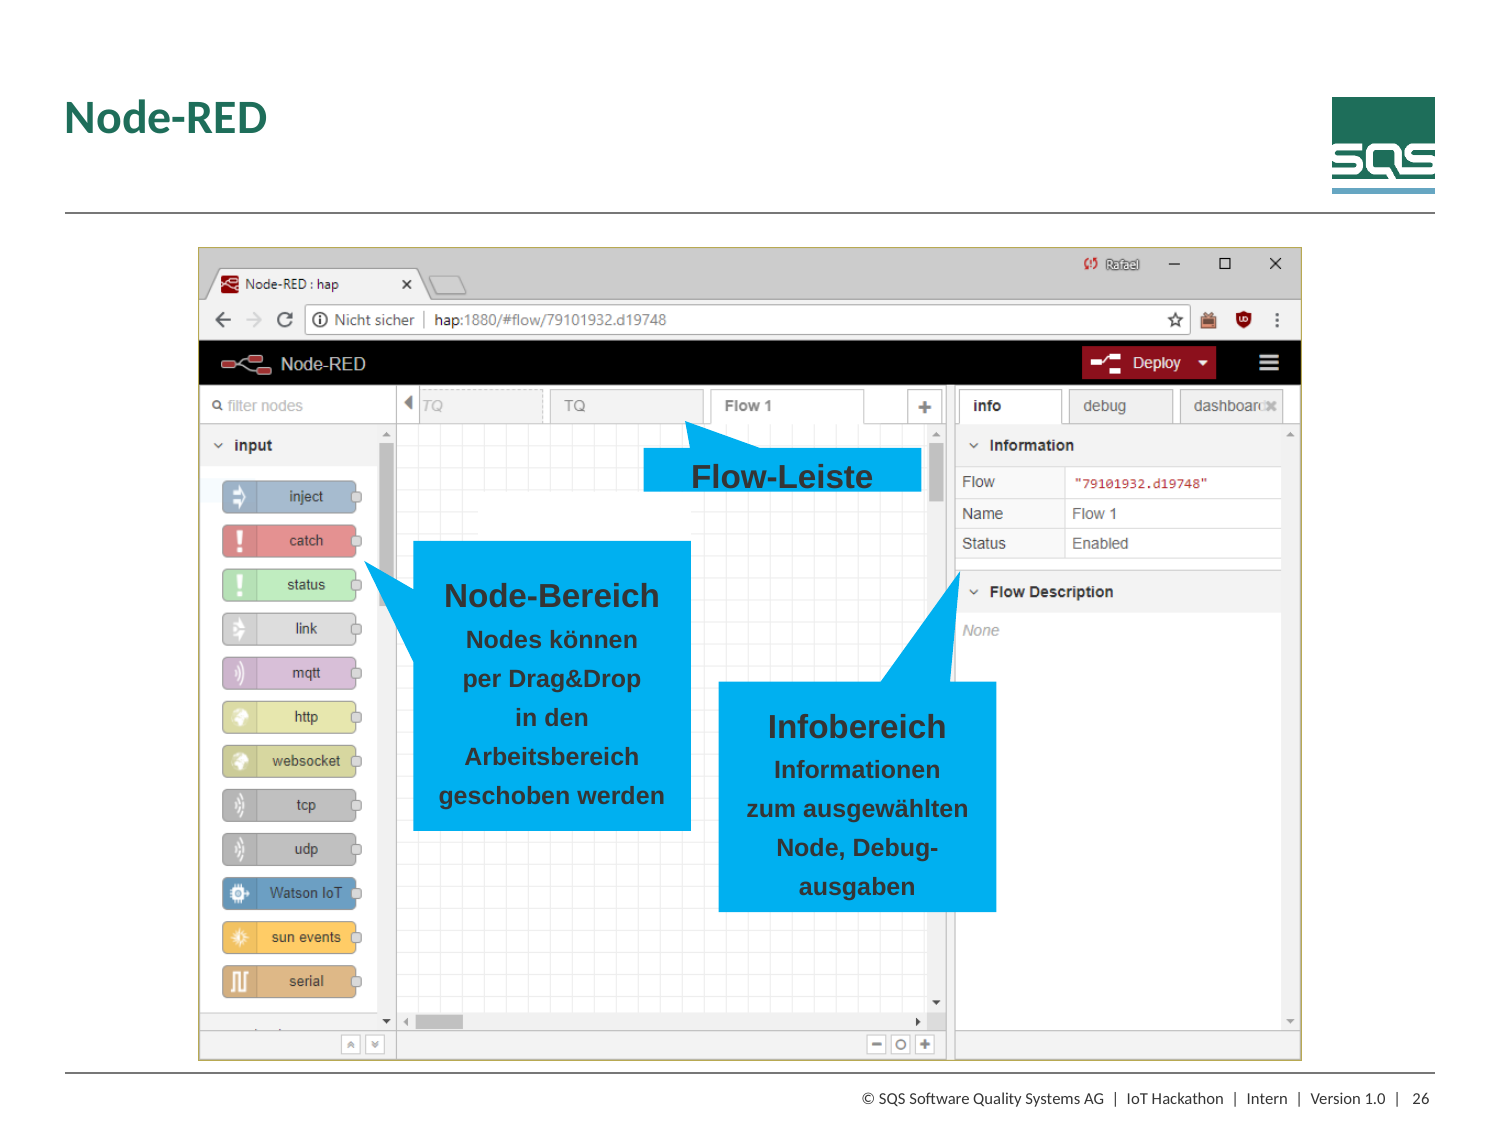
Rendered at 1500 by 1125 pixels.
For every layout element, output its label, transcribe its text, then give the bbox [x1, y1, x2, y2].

slide_number 26 [1406, 1089, 1436, 1111]
title Node-RED [64, 90, 1317, 209]
picture [1332, 97, 1435, 194]
footer © SQS Software Quality Systems AG | IoT Hackathon | Intern | Version 1.0 | [64, 1089, 1406, 1112]
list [197, 247, 1302, 1061]
